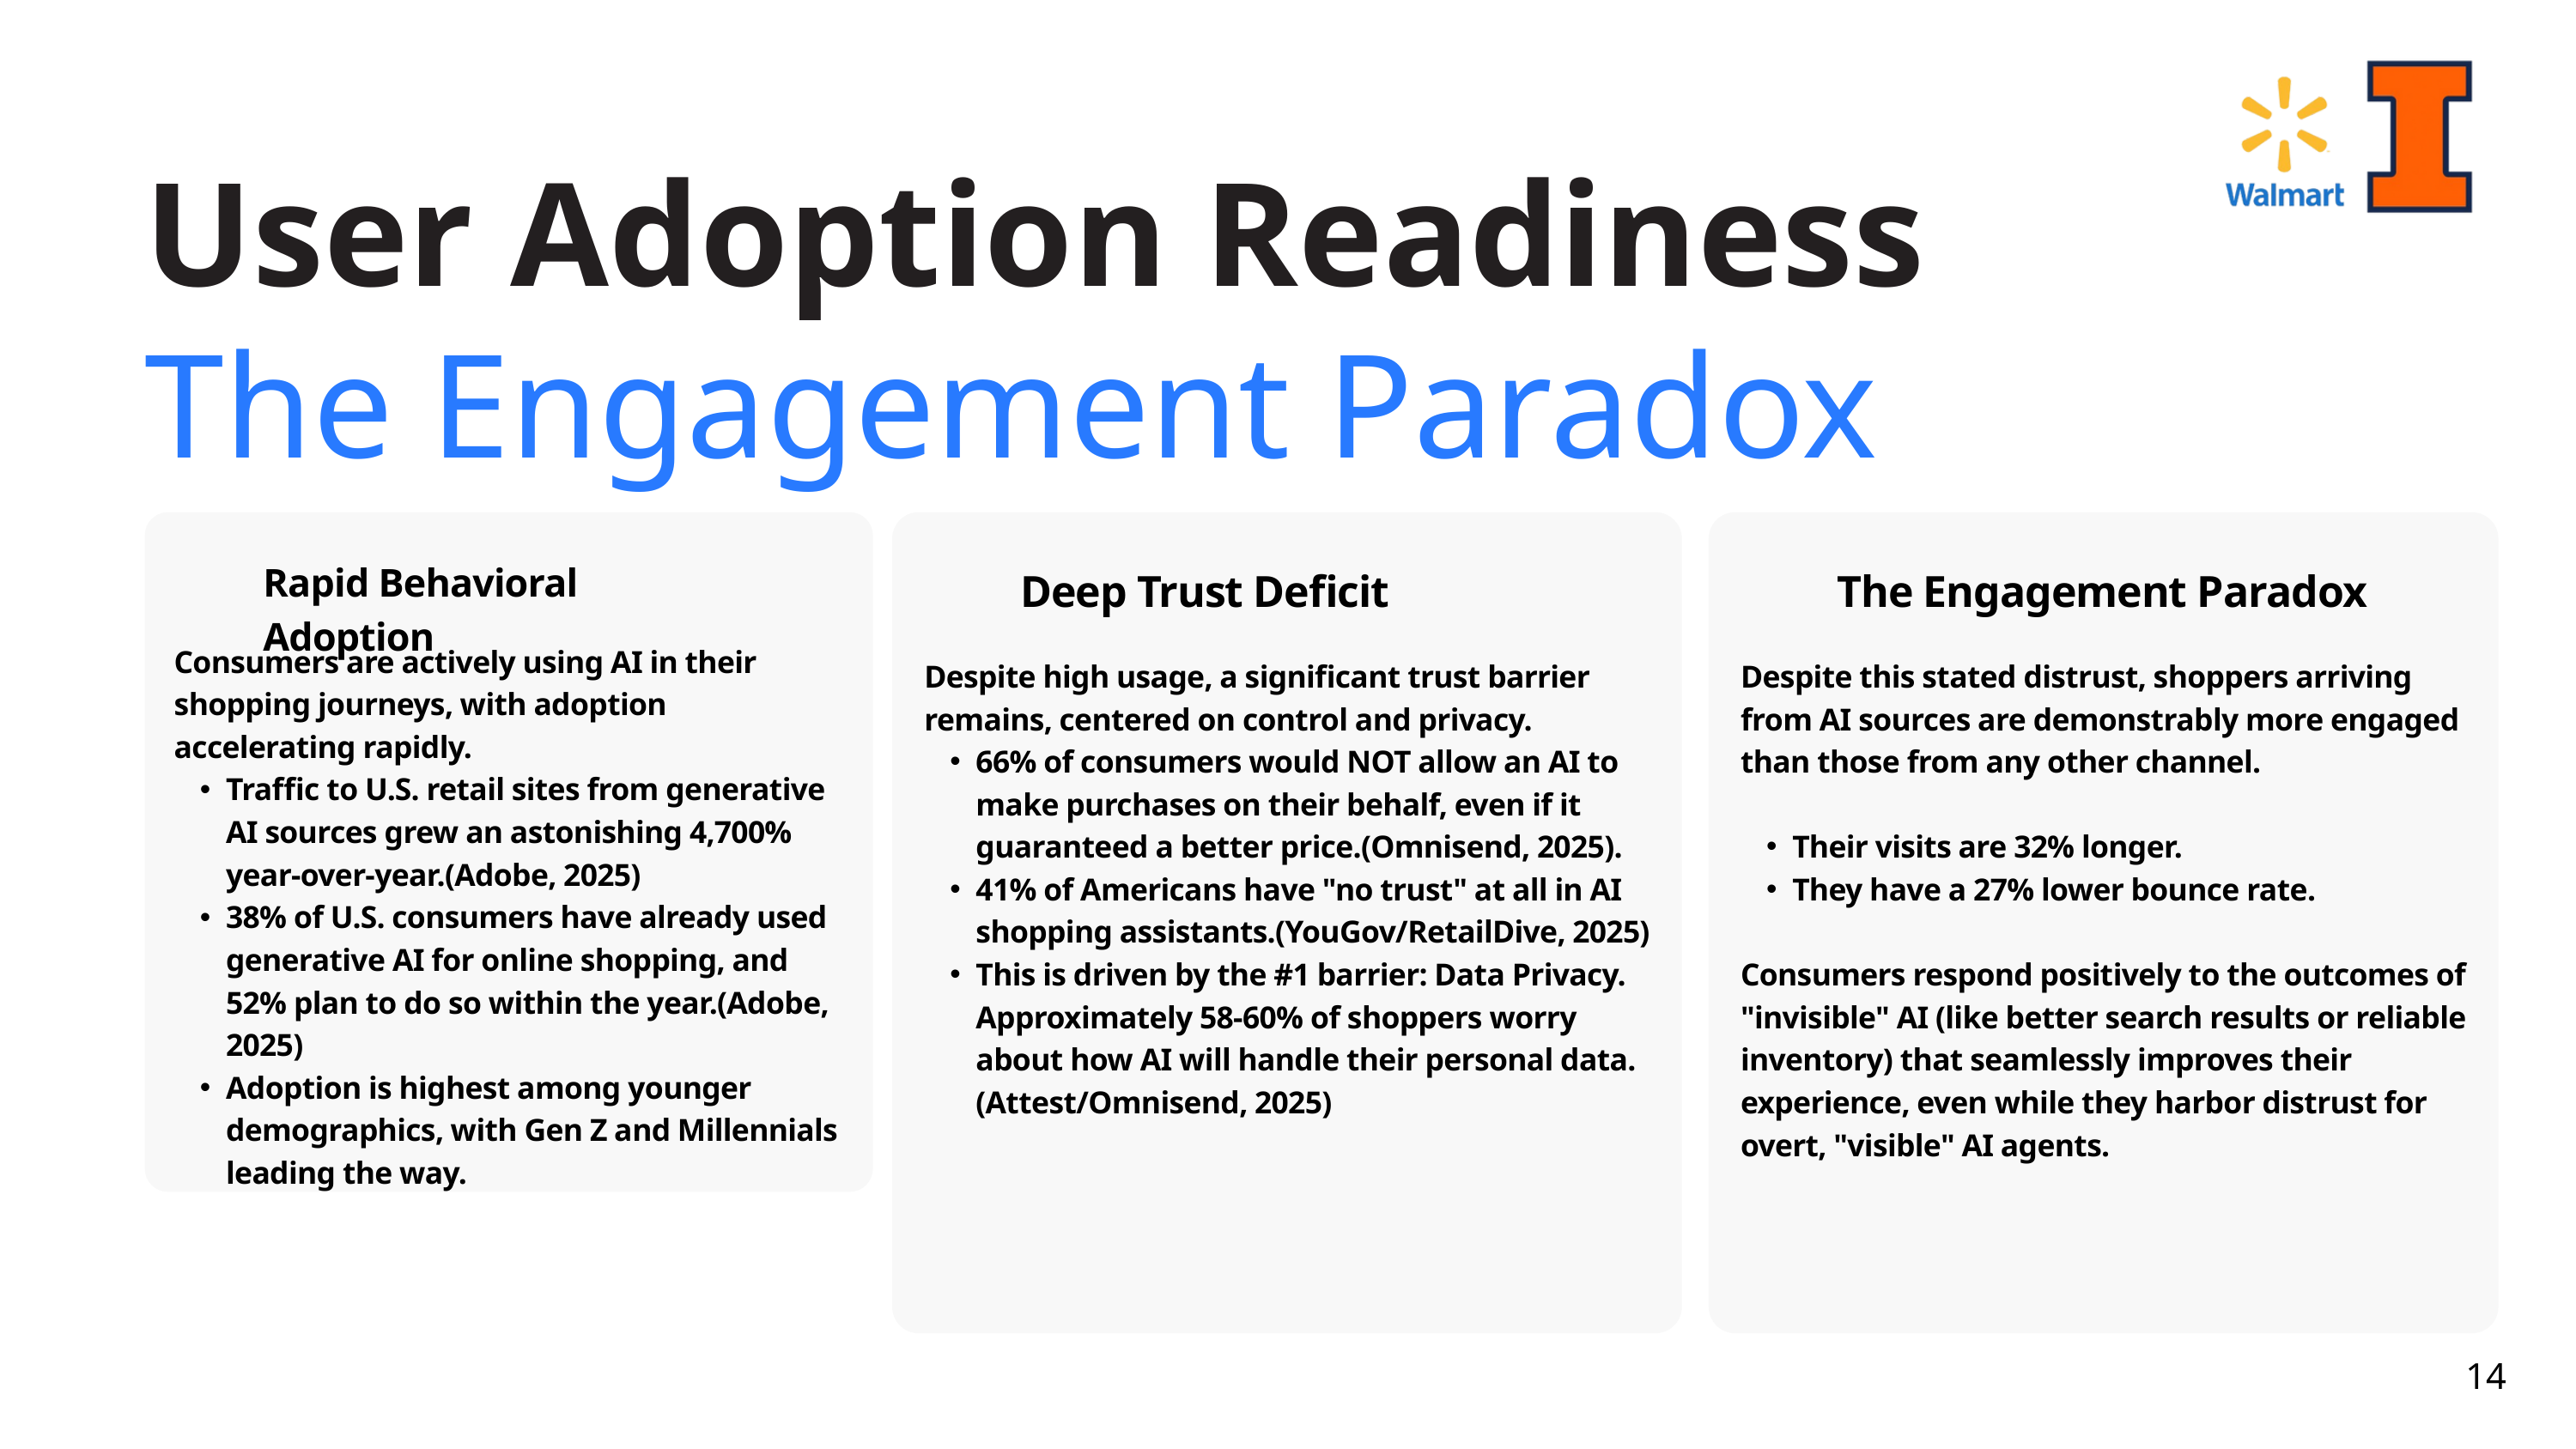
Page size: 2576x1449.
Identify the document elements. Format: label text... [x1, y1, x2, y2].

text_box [1708, 512, 2499, 1334]
text_box The Engagement Paradox [144, 315, 1910, 488]
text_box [891, 512, 1682, 1334]
text_box 14 [2465, 1346, 2507, 1397]
text_box User Adoption Readiness [144, 143, 1962, 316]
text_box [2208, 57, 2496, 221]
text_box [144, 512, 873, 1192]
